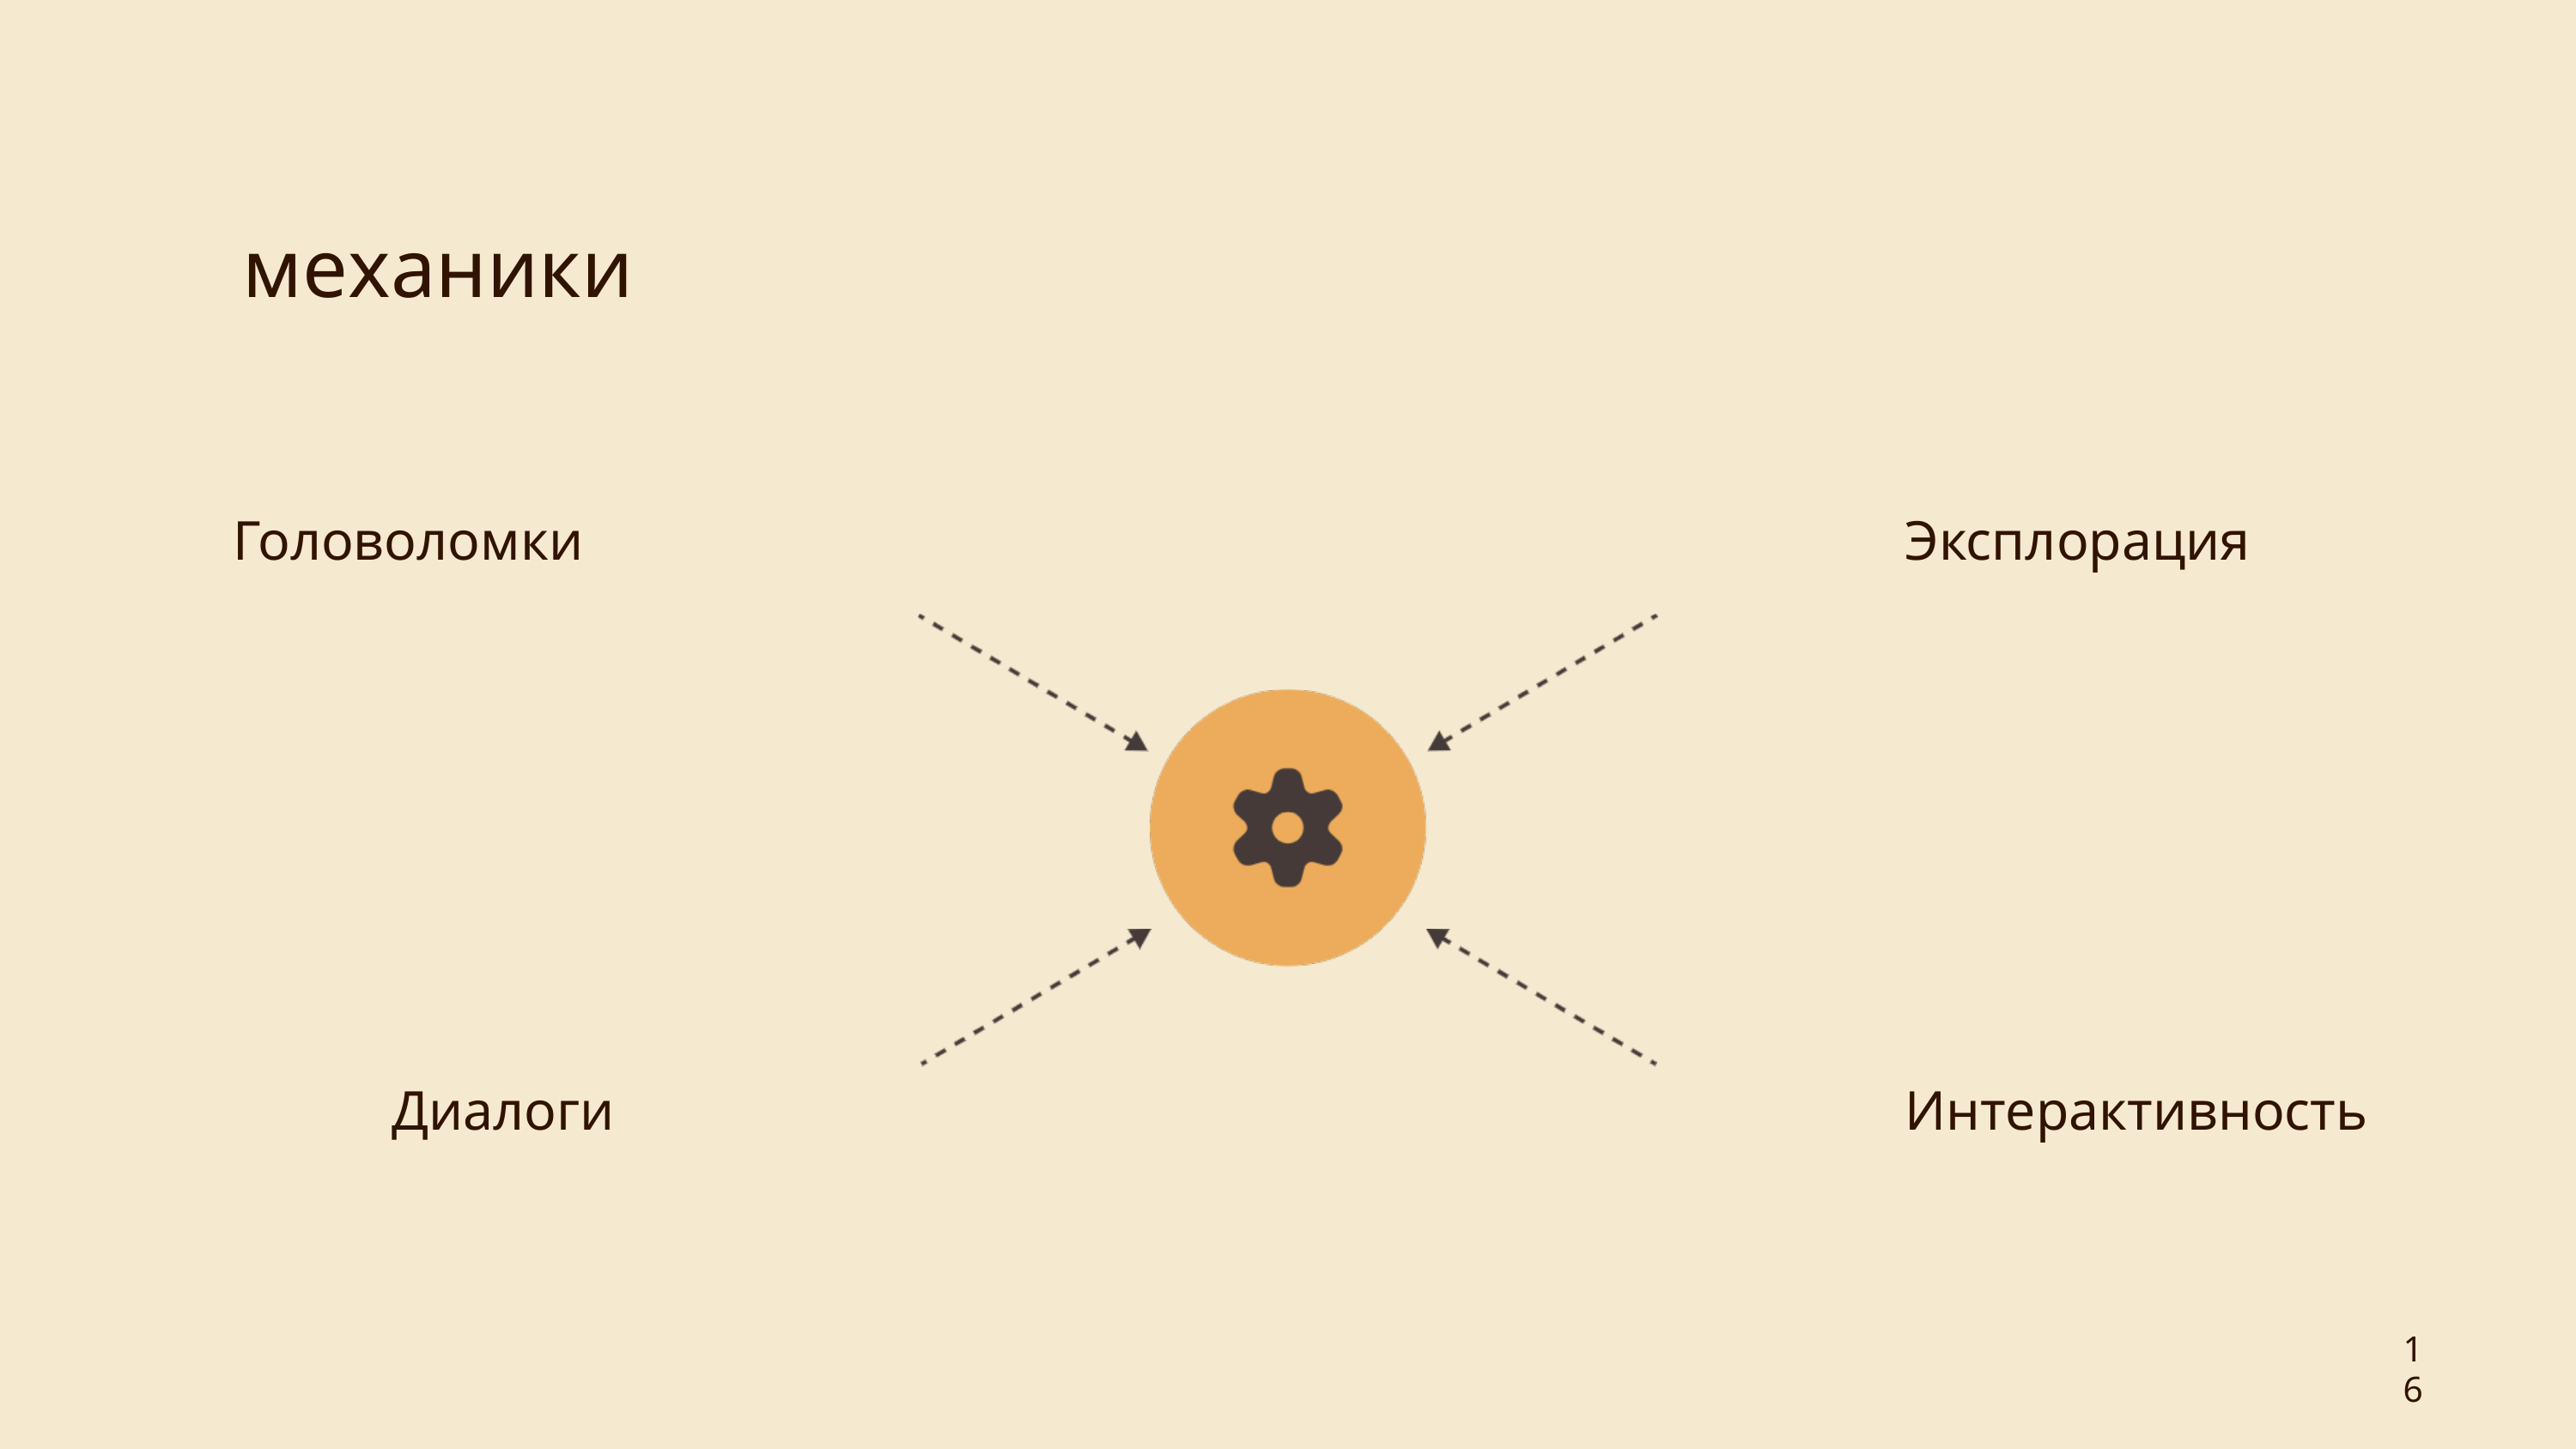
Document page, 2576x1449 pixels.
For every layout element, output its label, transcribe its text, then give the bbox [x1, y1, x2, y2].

text_box Эксплорация [1905, 512, 2322, 567]
picture [918, 614, 1659, 1067]
text_box Диалоги [392, 1082, 667, 1137]
text_box Головоломки [233, 512, 667, 567]
text_box Интерактивность [1905, 1082, 2494, 1137]
text_box механики [242, 226, 702, 306]
text_box 16 [2403, 1328, 2437, 1369]
